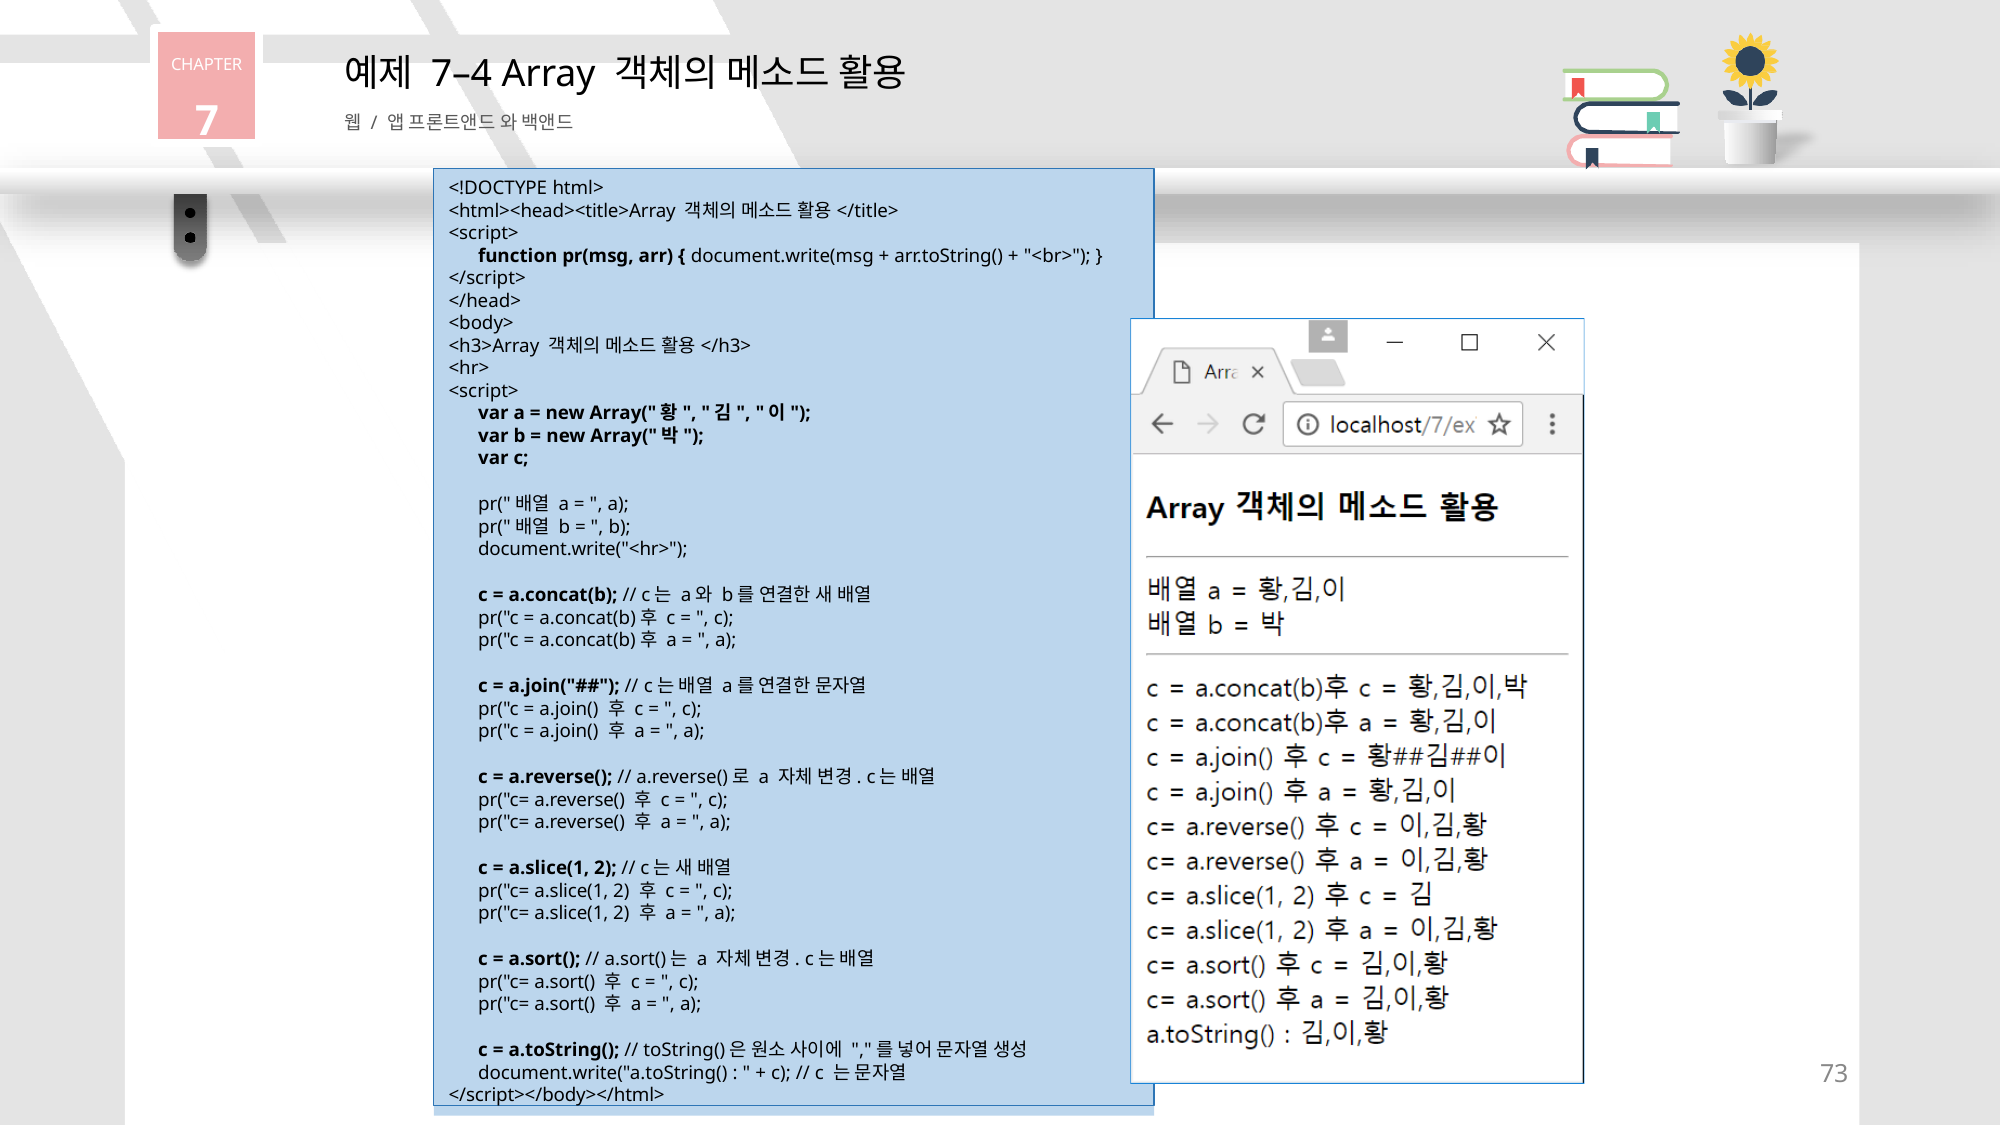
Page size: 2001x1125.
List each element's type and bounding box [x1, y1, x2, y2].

title [342, 47, 938, 238]
text_box [0, 0, 2000, 1125]
